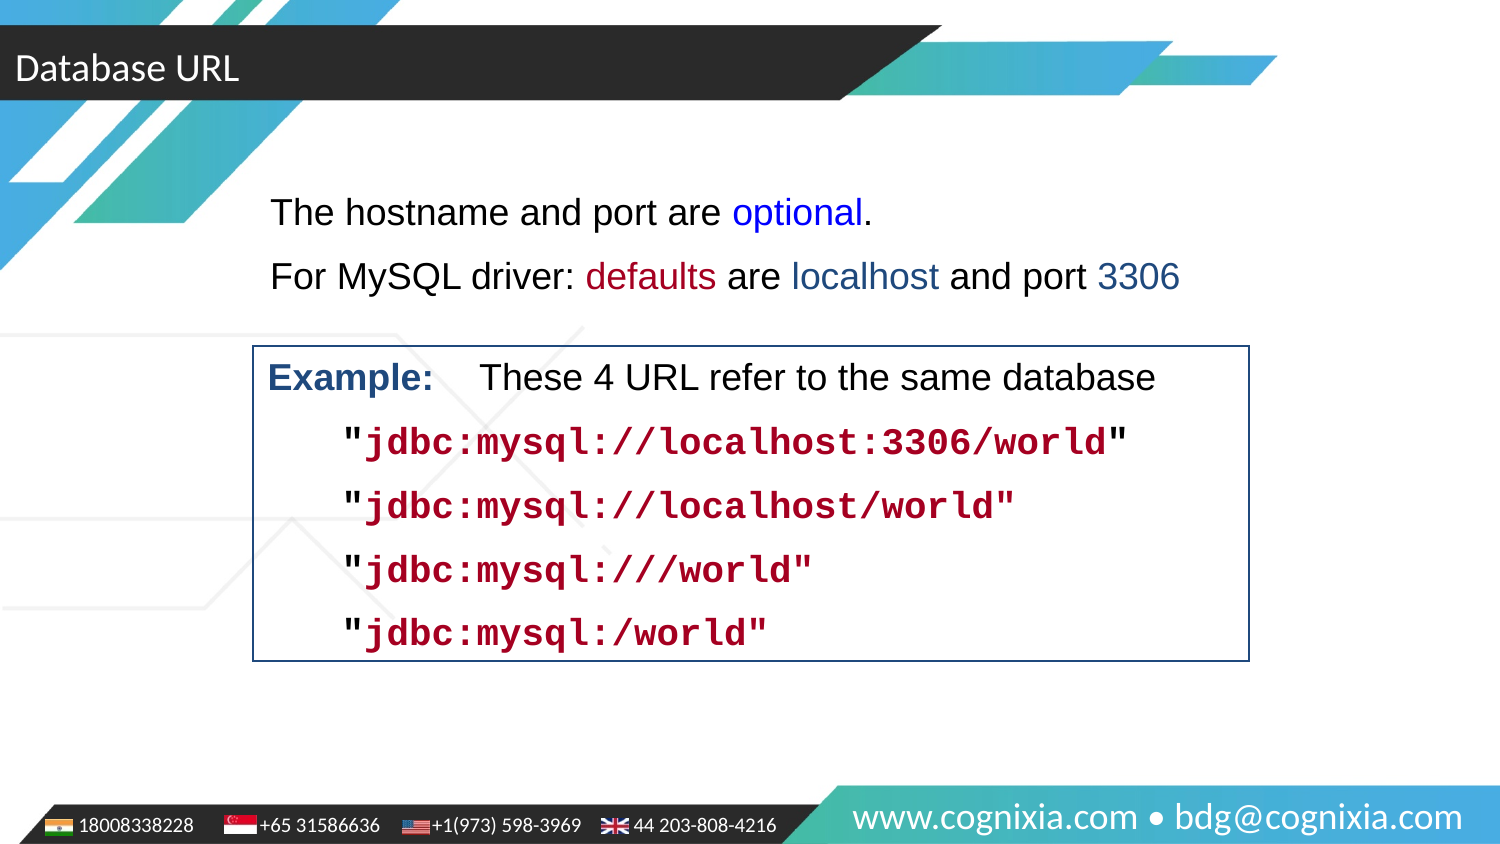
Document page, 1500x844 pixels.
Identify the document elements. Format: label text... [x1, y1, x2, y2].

text_box Example: These 4 URL refer to the same database "jdbc:mysql://localhost:3306/world" "jdbc:mysql://localhost/world" "jdbc:mysql:///world" "jdbc:mysql:/world" [252, 345, 1250, 661]
text_box The hostname and port are optional. For MySQL driver: defaults are localhost and port 3306 [255, 180, 1241, 305]
title Database URL [0, 33, 1088, 97]
picture [0, 0, 1500, 844]
